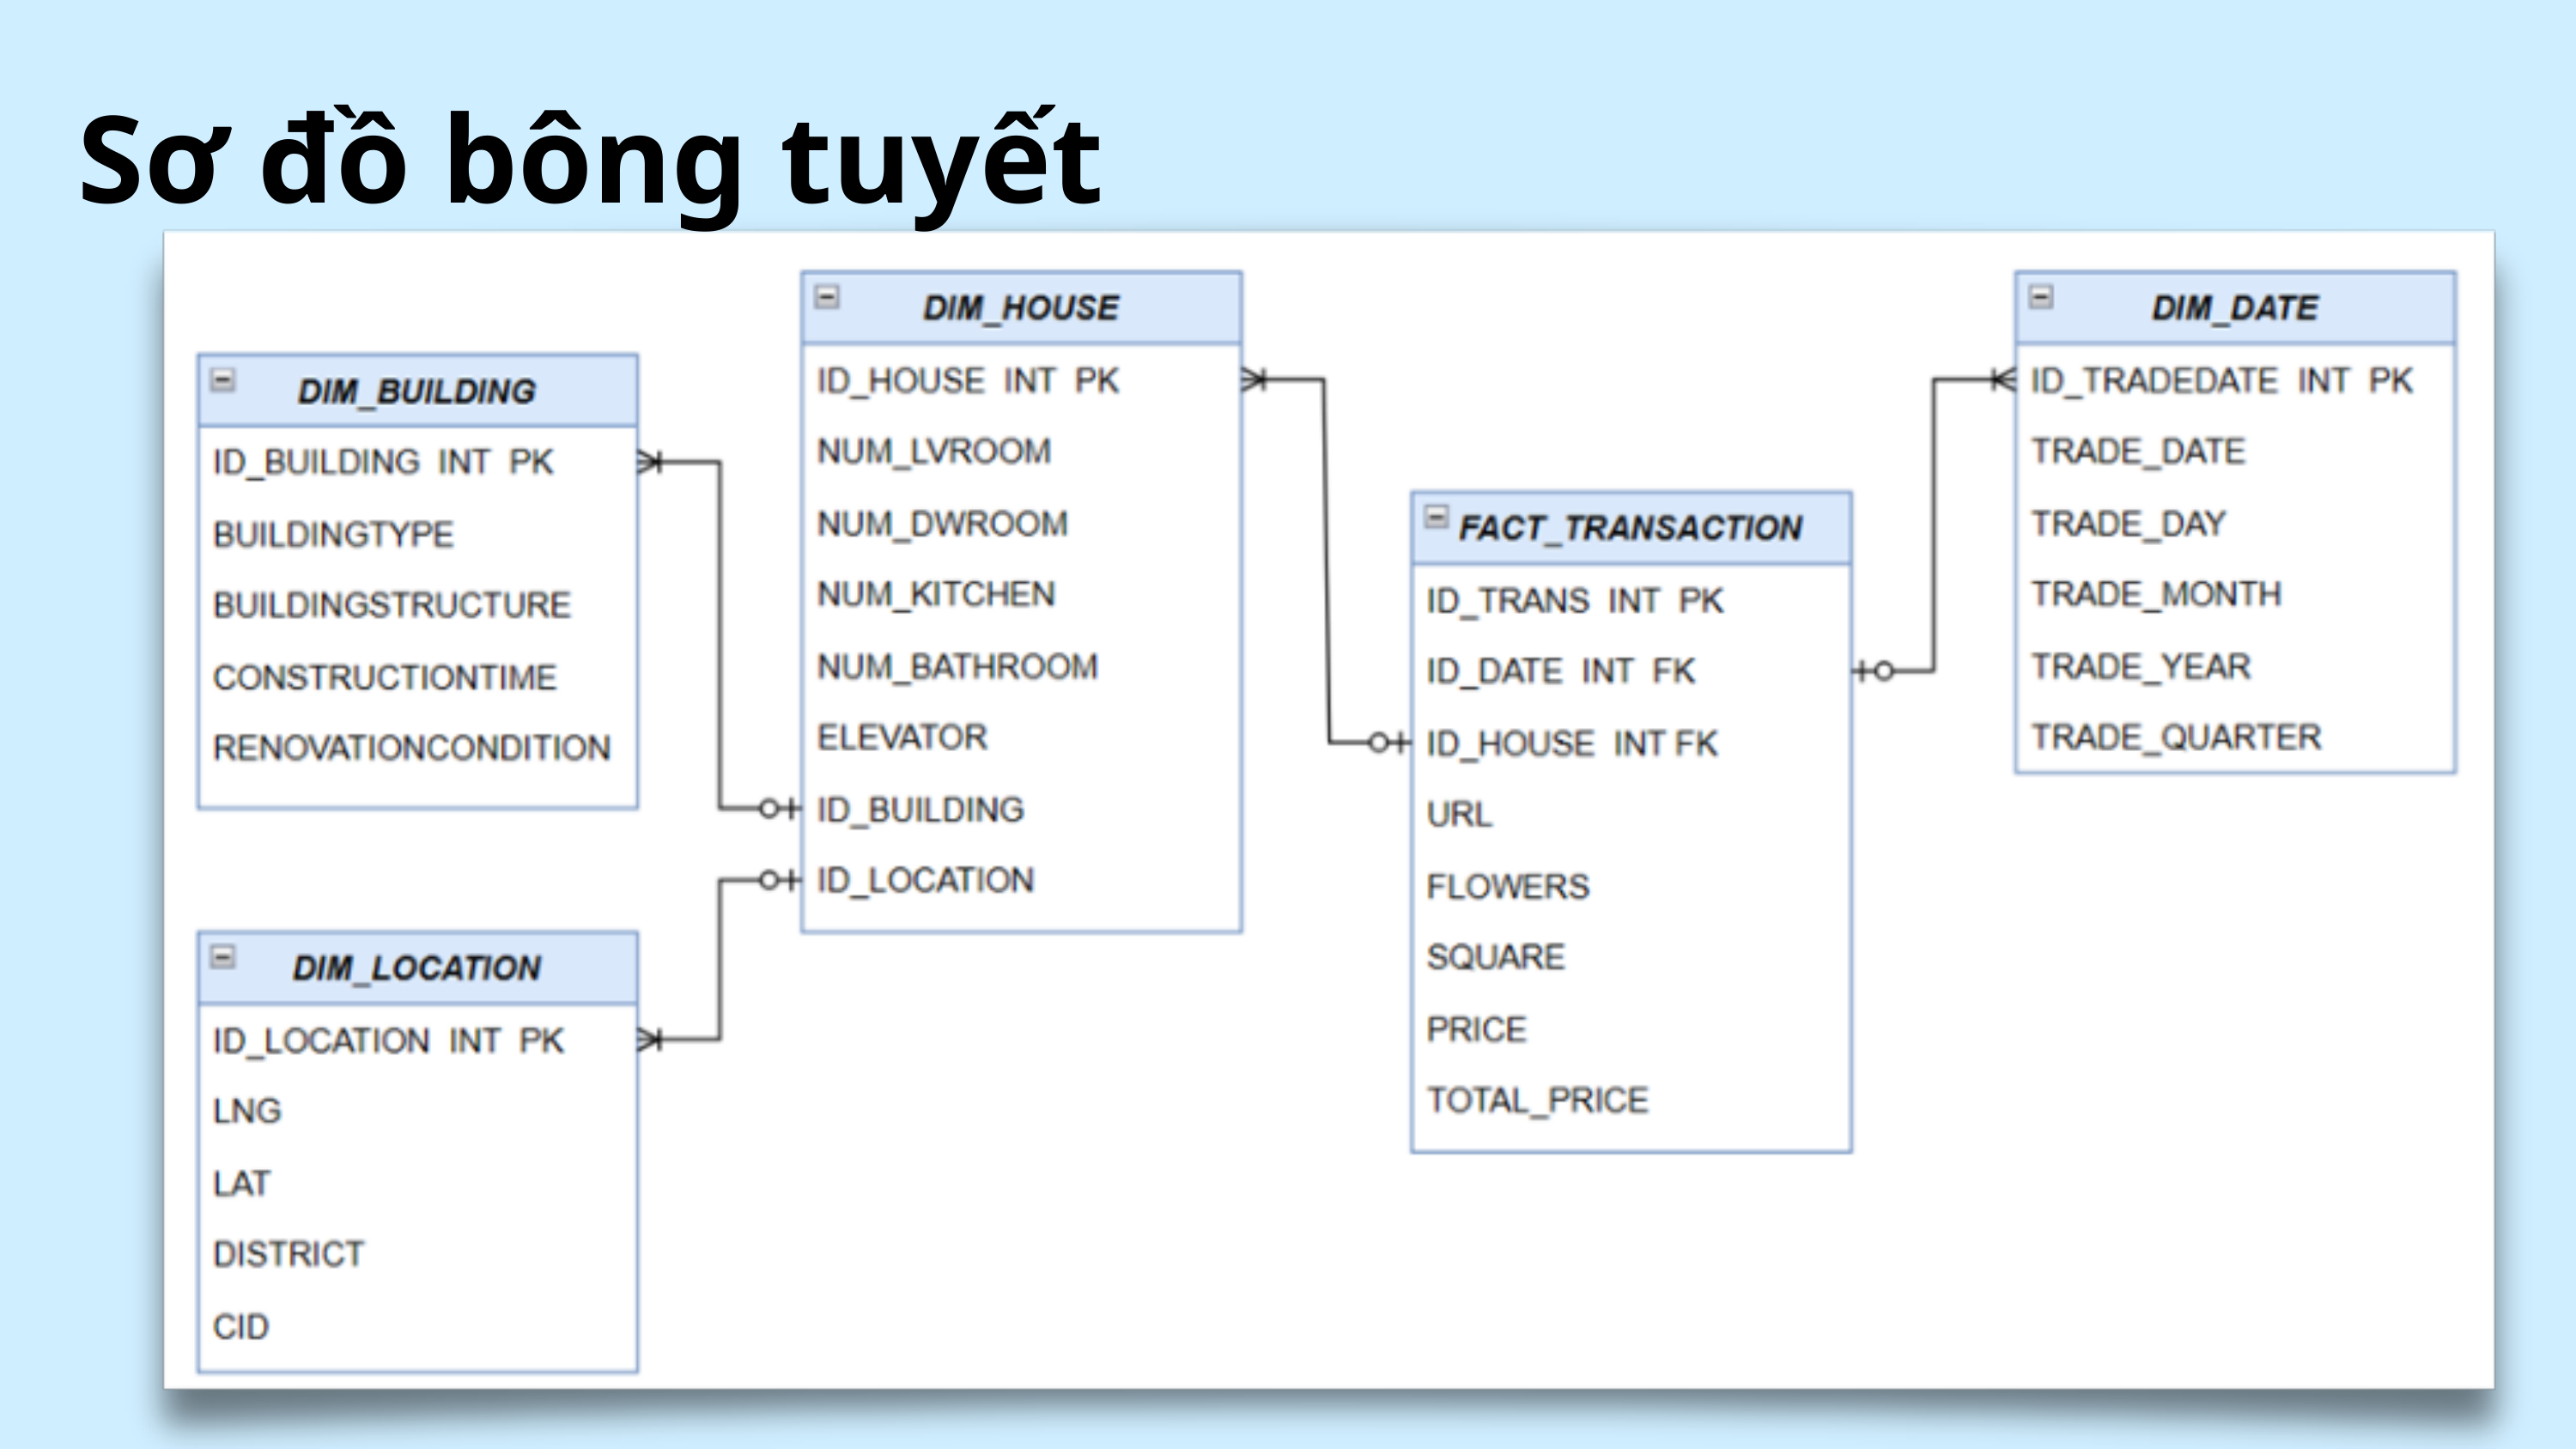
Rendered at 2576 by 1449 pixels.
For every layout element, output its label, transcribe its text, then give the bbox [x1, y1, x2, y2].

text_box Sơ đồ bông tuyết [77, 53, 1519, 227]
text_box [46, 199, 2576, 1449]
